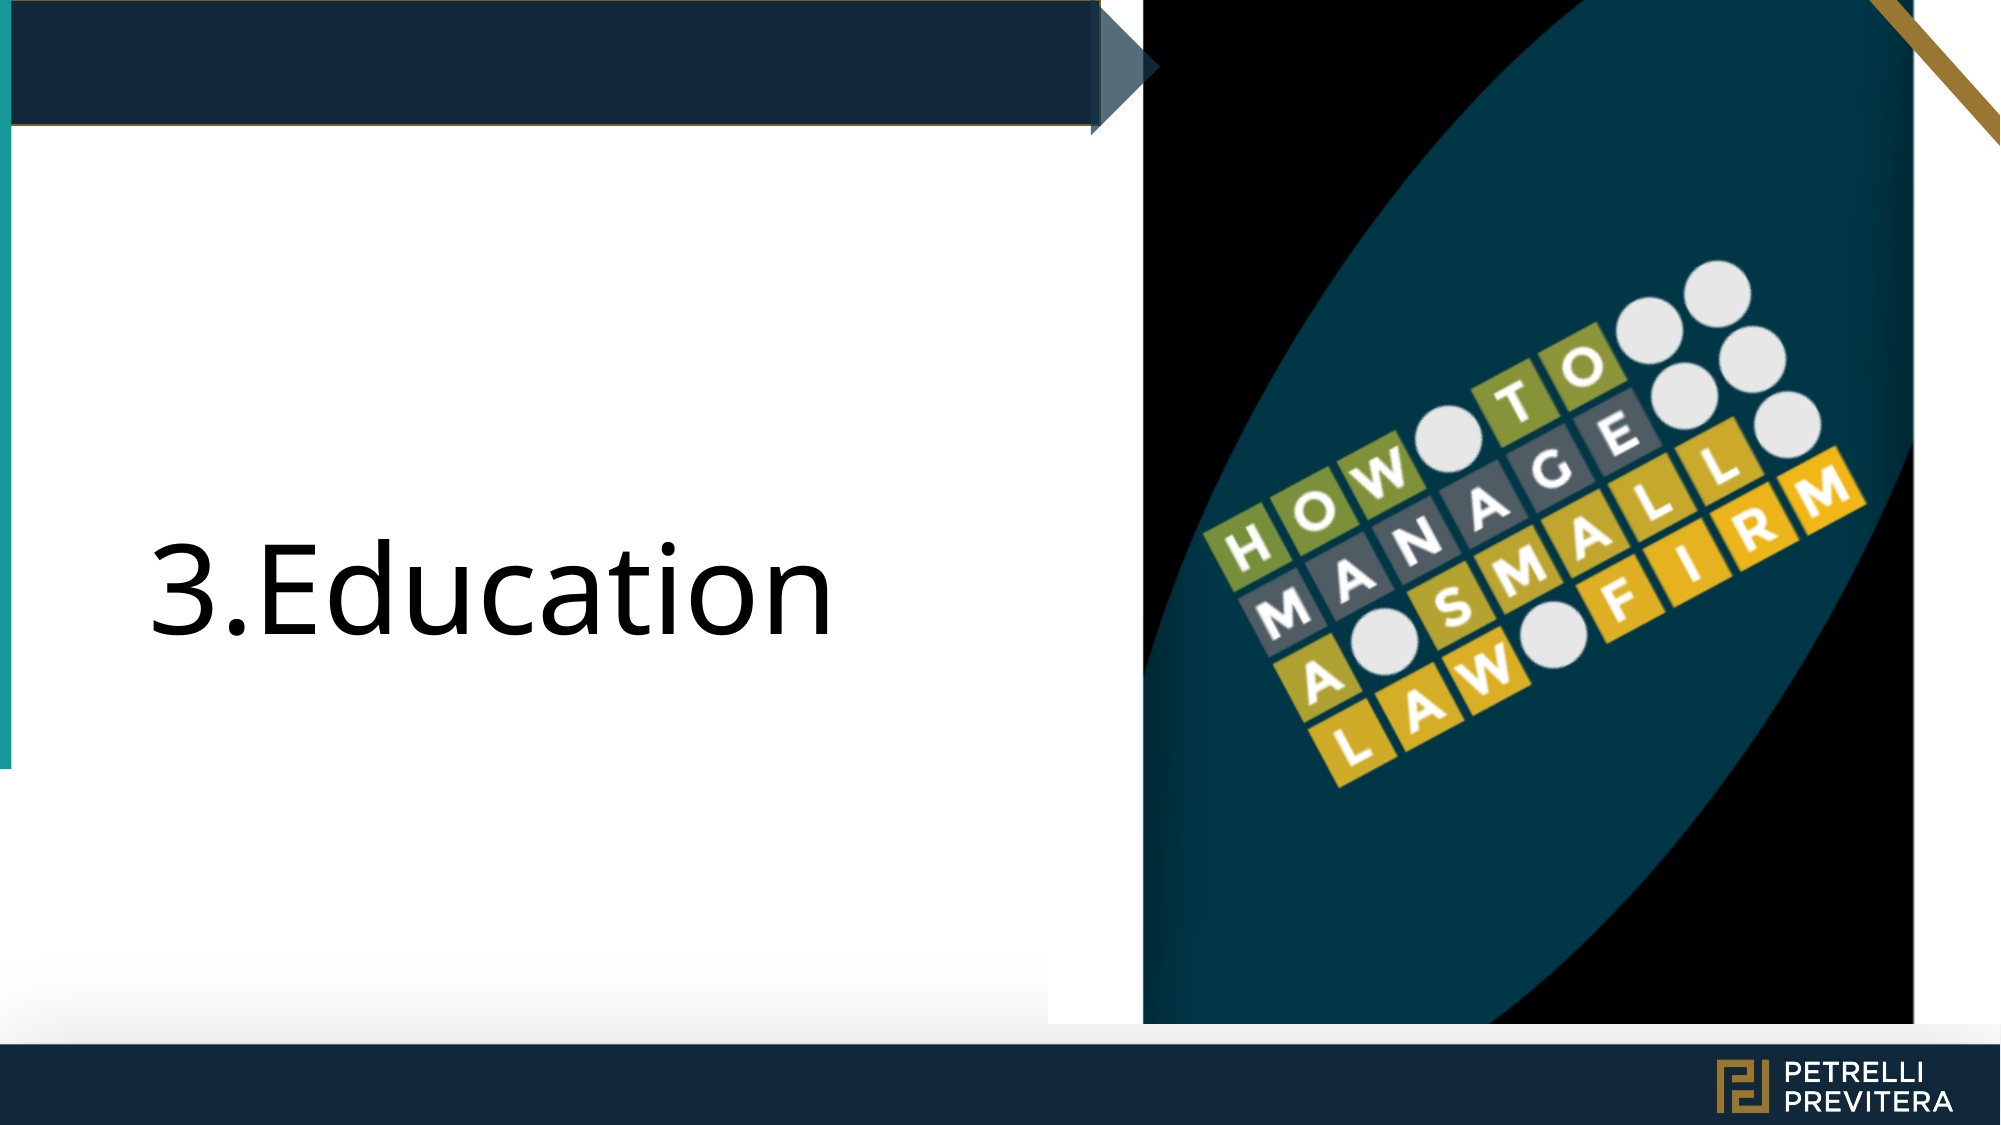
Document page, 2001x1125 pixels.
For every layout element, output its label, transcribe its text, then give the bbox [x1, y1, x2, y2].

picture [1270, 466, 1360, 556]
picture [1541, 489, 1631, 579]
picture [1350, 607, 1419, 676]
picture [1707, 1052, 1962, 1117]
picture [1650, 362, 1719, 431]
picture [1047, 0, 1581, 1024]
picture [1238, 568, 1327, 657]
picture [1372, 496, 1462, 585]
picture [1573, 387, 1663, 476]
picture [1203, 502, 1293, 592]
picture [1491, 0, 2001, 1024]
picture [1407, 561, 1497, 651]
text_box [0, 0, 1161, 126]
picture [1776, 445, 1867, 536]
picture [1538, 322, 1628, 412]
text_box [0, 134, 12, 770]
picture [1506, 423, 1596, 513]
picture [1442, 625, 1532, 716]
text_box 3.Education [133, 352, 1042, 706]
picture [1337, 430, 1427, 520]
picture [1374, 662, 1465, 752]
picture [1305, 532, 1394, 621]
picture [1471, 358, 1561, 448]
picture [1674, 416, 1765, 507]
picture [1753, 391, 1822, 459]
picture [1683, 260, 1752, 329]
picture [1439, 460, 1529, 549]
picture [1615, 296, 1684, 365]
picture [1642, 517, 1733, 608]
picture [1709, 482, 1800, 572]
picture [1607, 452, 1698, 542]
picture [1519, 600, 1588, 669]
picture [1576, 553, 1666, 643]
picture [1272, 633, 1363, 722]
picture [1414, 404, 1483, 473]
picture [1308, 698, 1398, 788]
picture [1474, 524, 1564, 614]
picture [1718, 325, 1787, 394]
